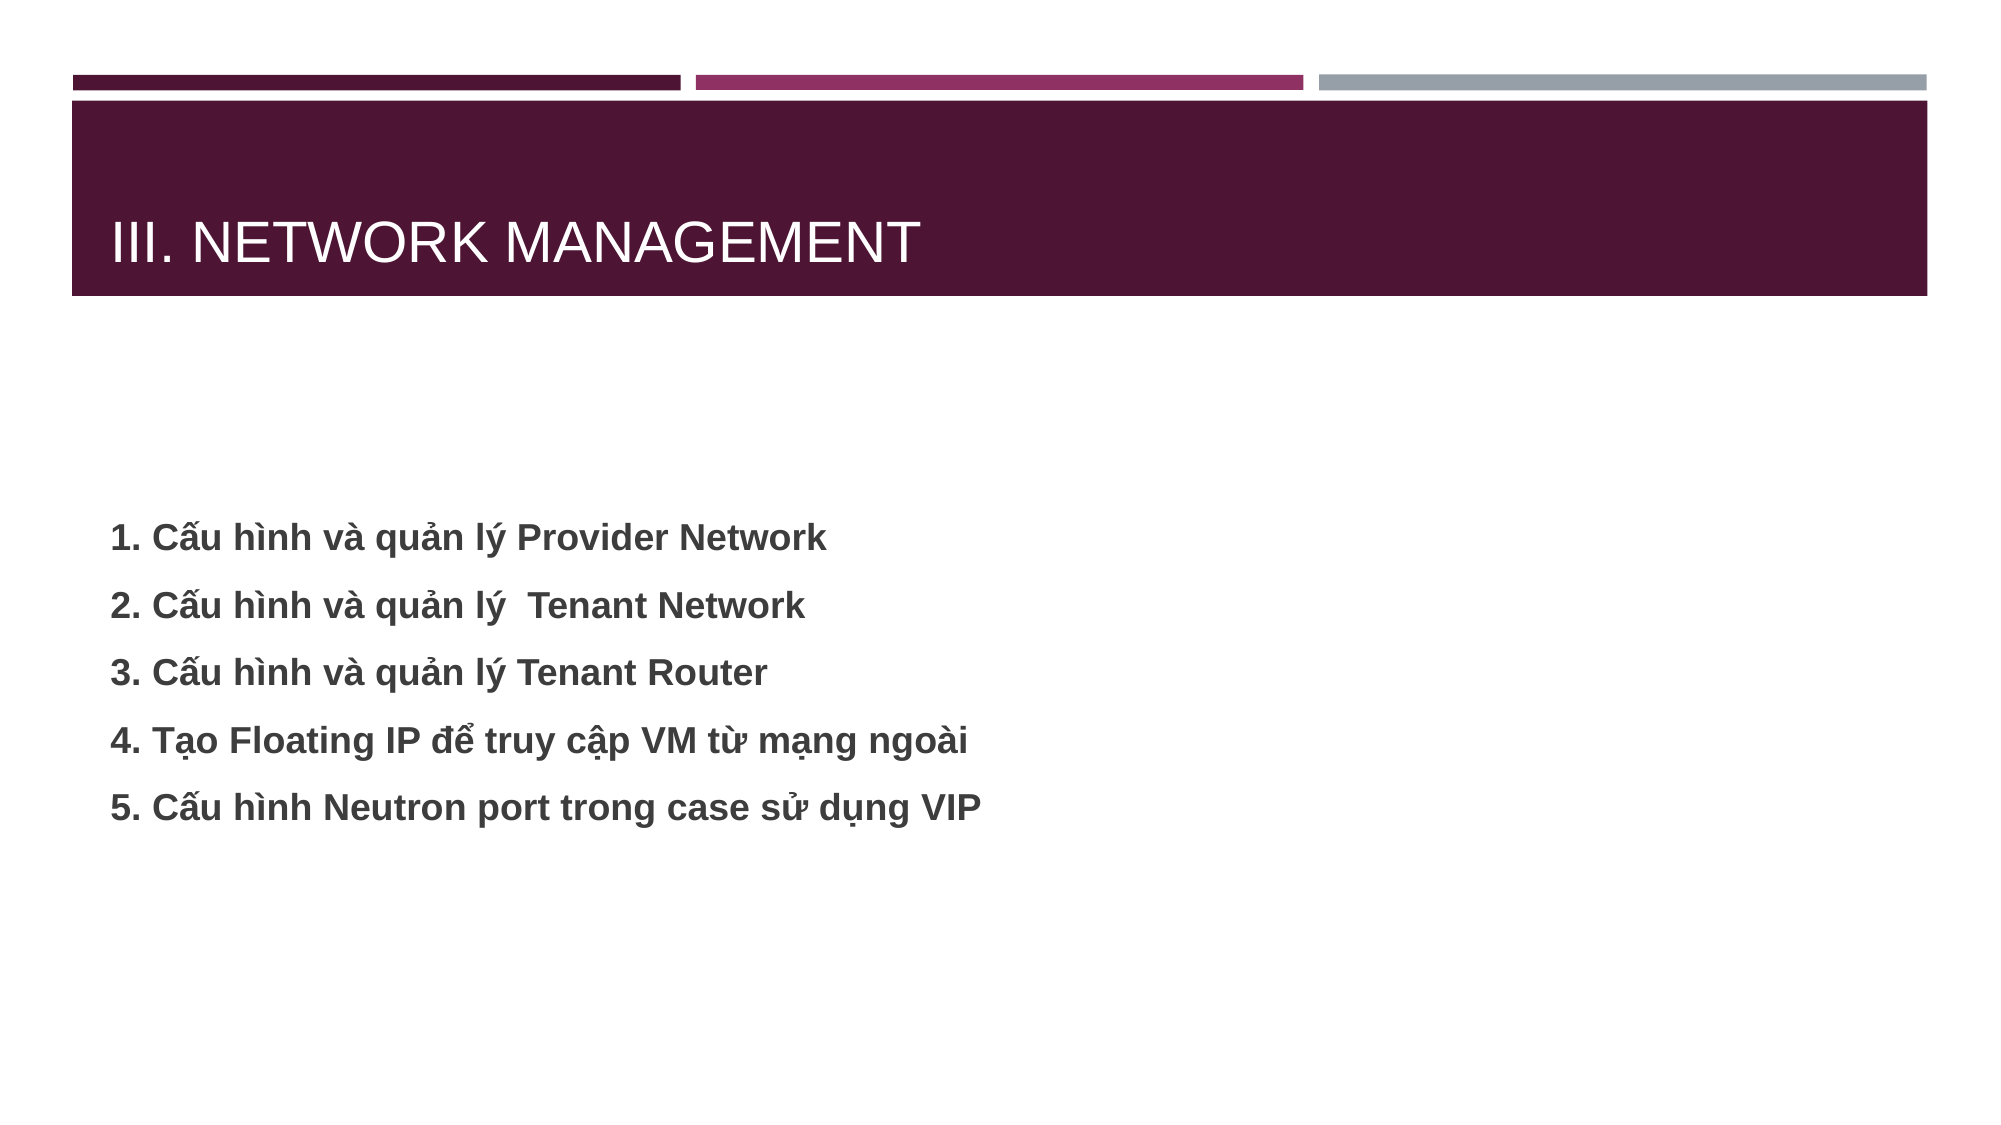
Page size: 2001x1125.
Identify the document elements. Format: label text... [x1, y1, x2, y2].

list 1. Cấu hình và quản lý Provider Network 2. Cấu hình và quản lý Tenant Network 3. Cấu hình và quản lý Tenant Router 4. Tạo Floating IP để truy cập VM từ mạng ngoài 5. Cấu hình Neutron port trong case sử dụng VIP [95, 357, 1905, 962]
title III. NETWORK MANAGEMENT [95, 115, 1905, 282]
